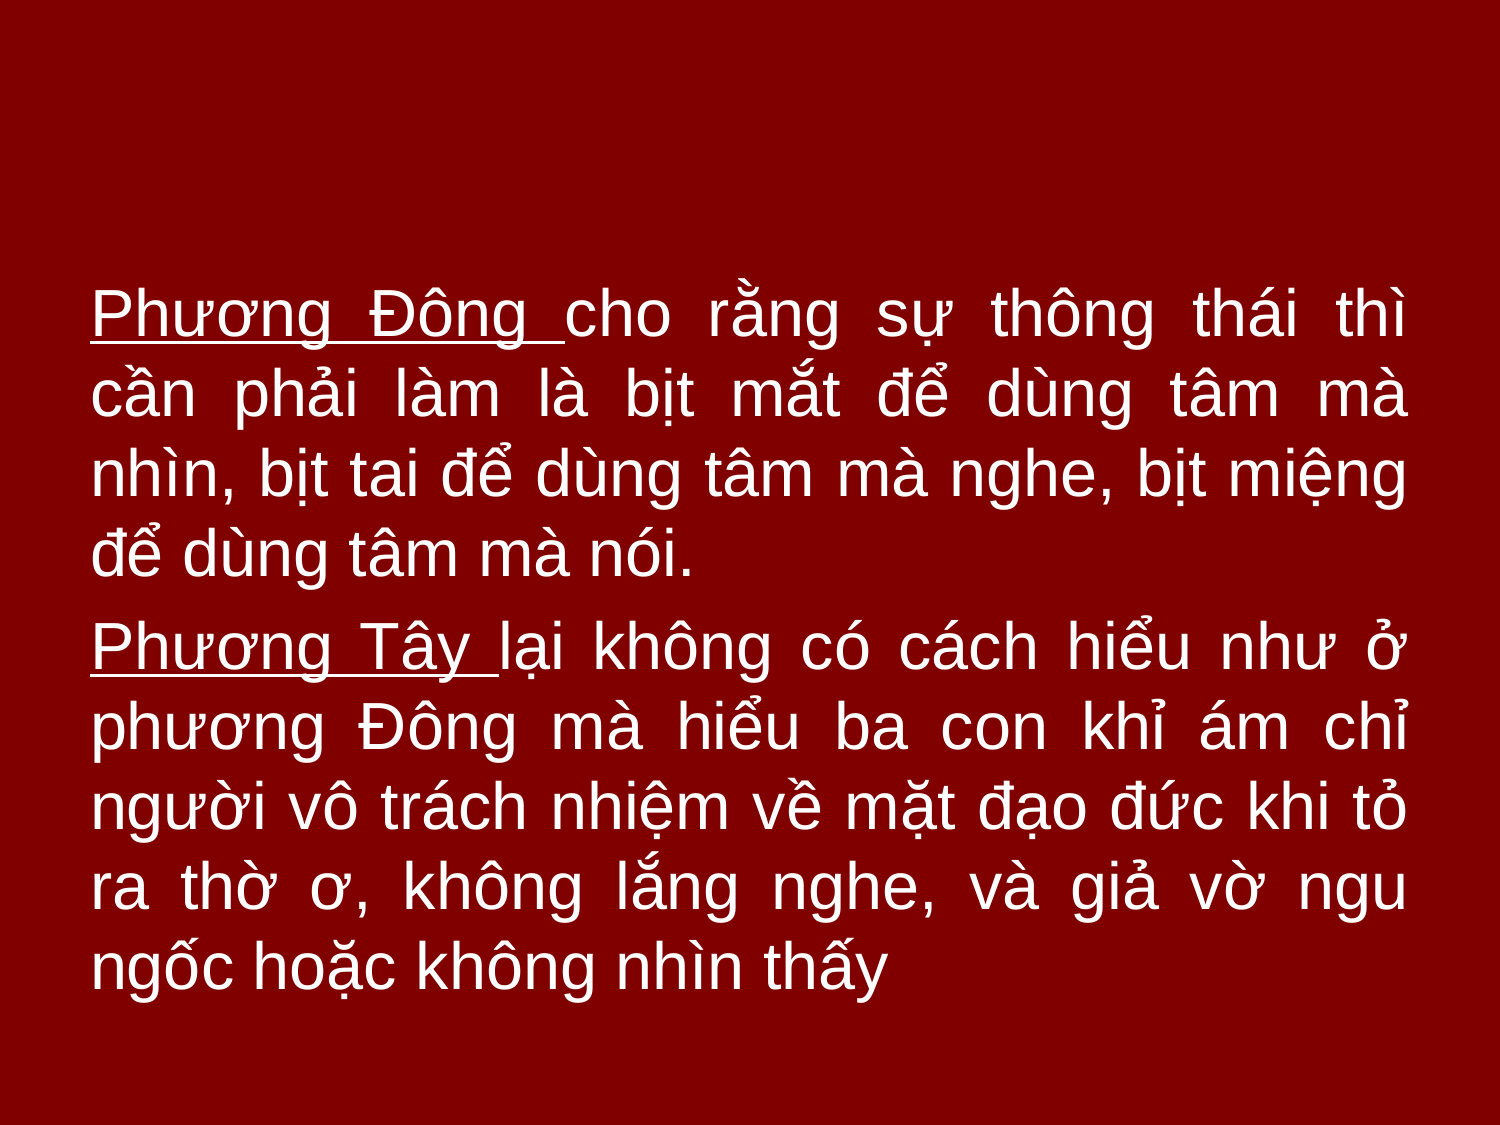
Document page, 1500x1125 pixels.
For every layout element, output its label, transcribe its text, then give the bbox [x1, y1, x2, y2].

list Phương Đông cho rằng sự thông thái thì cần phải làm là bịt mắt để dùng tâm mà nhìn, bịt tai để dùng tâm mà nghe, bịt miệng để dùng tâm mà nói. Phương Tây lại không có cách hiểu như ở phương Đông mà hiểu ba con khỉ ám chỉ người vô trách nhiệm về mặt đạo đức khi tỏ ra thờ ơ, không lắng nghe, và giả vờ ngu ngốc hoặc không nhìn thấy [75, 262, 1425, 1005]
